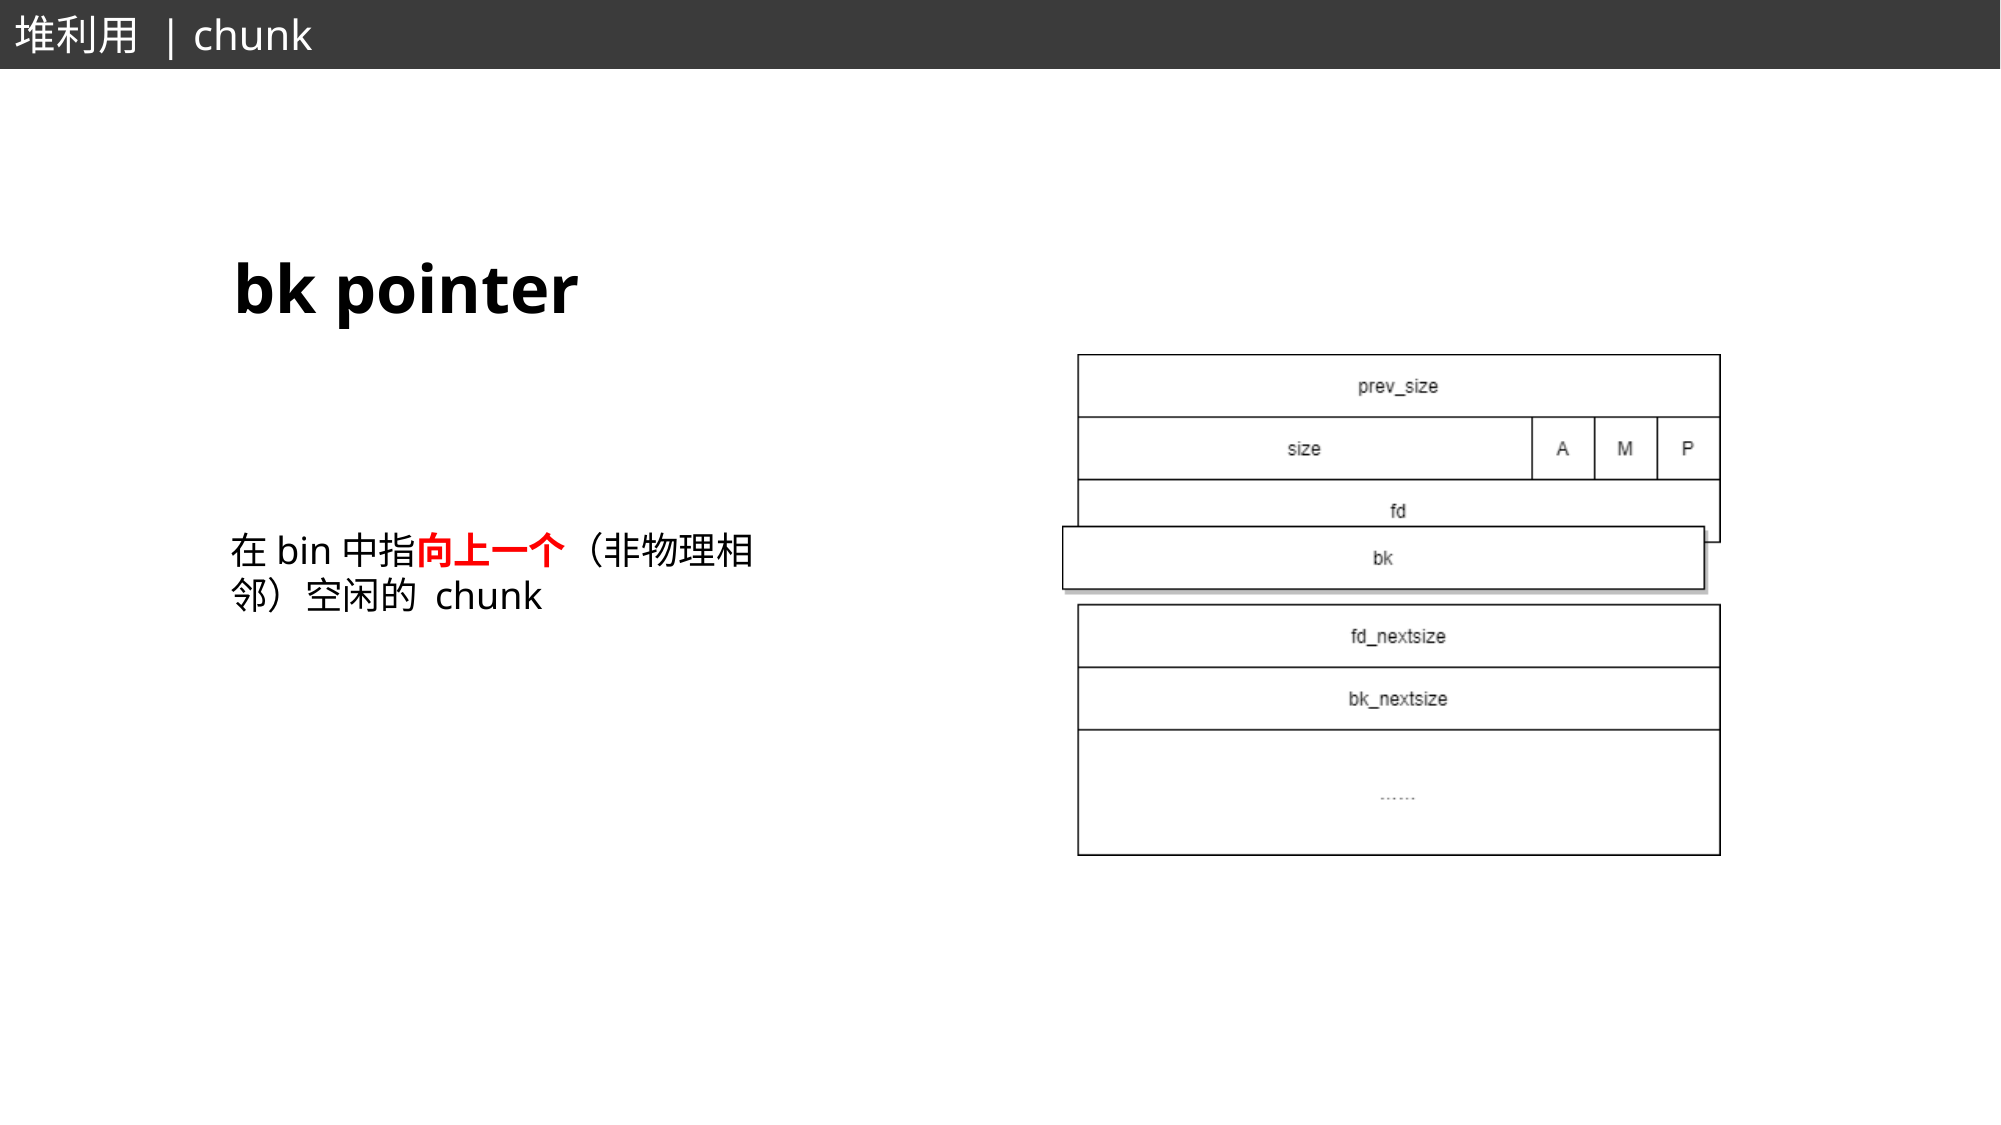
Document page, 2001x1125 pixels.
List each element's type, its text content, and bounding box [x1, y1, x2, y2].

picture [1062, 354, 1722, 857]
text_box 堆利用 | chunk [0, 1, 925, 67]
text_box bk pointer [218, 239, 596, 334]
text_box 在bin中指向上一个（非物理相邻）空闲的 chunk [215, 519, 817, 624]
